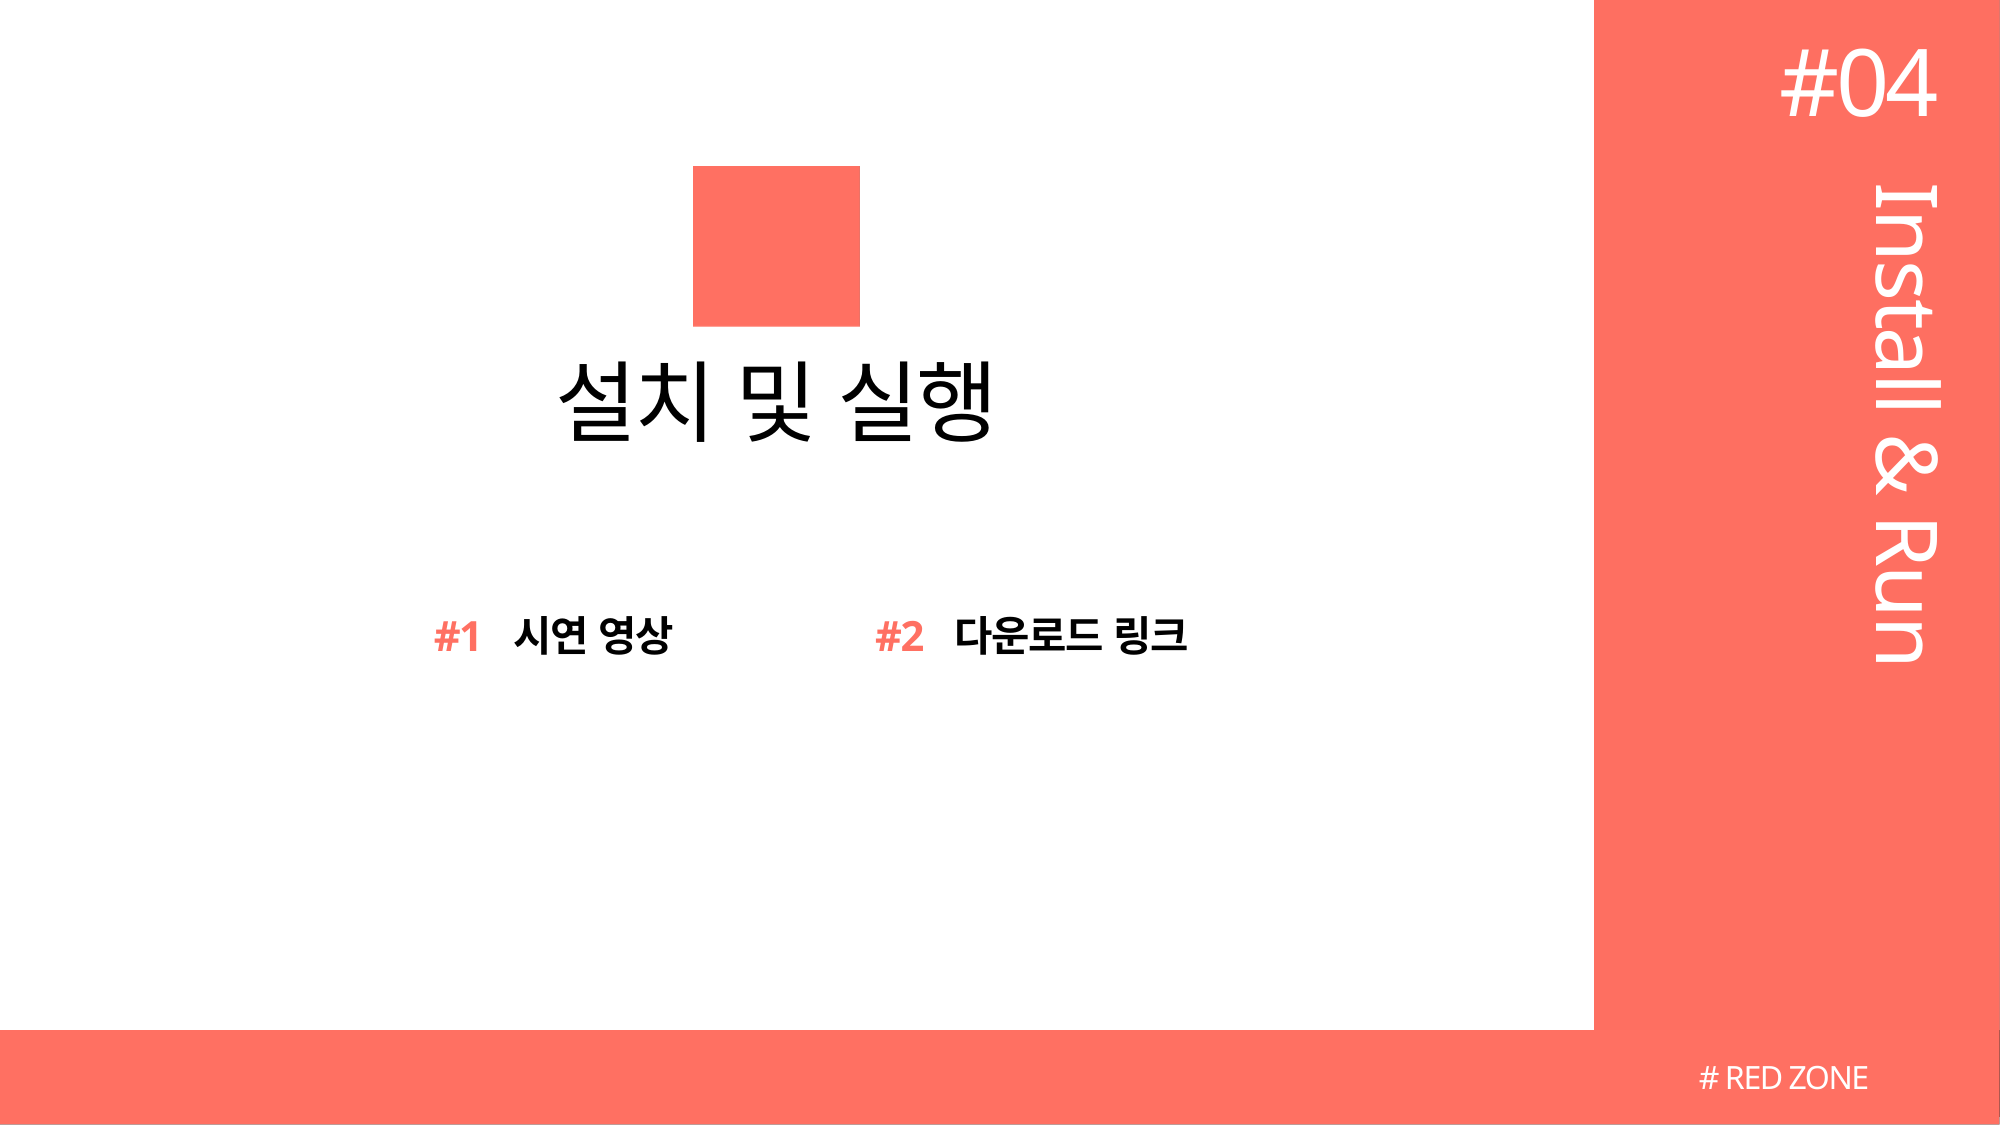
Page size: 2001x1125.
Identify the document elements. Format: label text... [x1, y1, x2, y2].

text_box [693, 166, 861, 327]
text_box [0, 1030, 2000, 1125]
text_box 설치 및 실행 [236, 339, 1318, 456]
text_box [1594, 0, 2000, 1030]
text_box #1 시연 영상 [419, 602, 694, 675]
text_box #2 다운로드 링크 [860, 602, 1211, 675]
